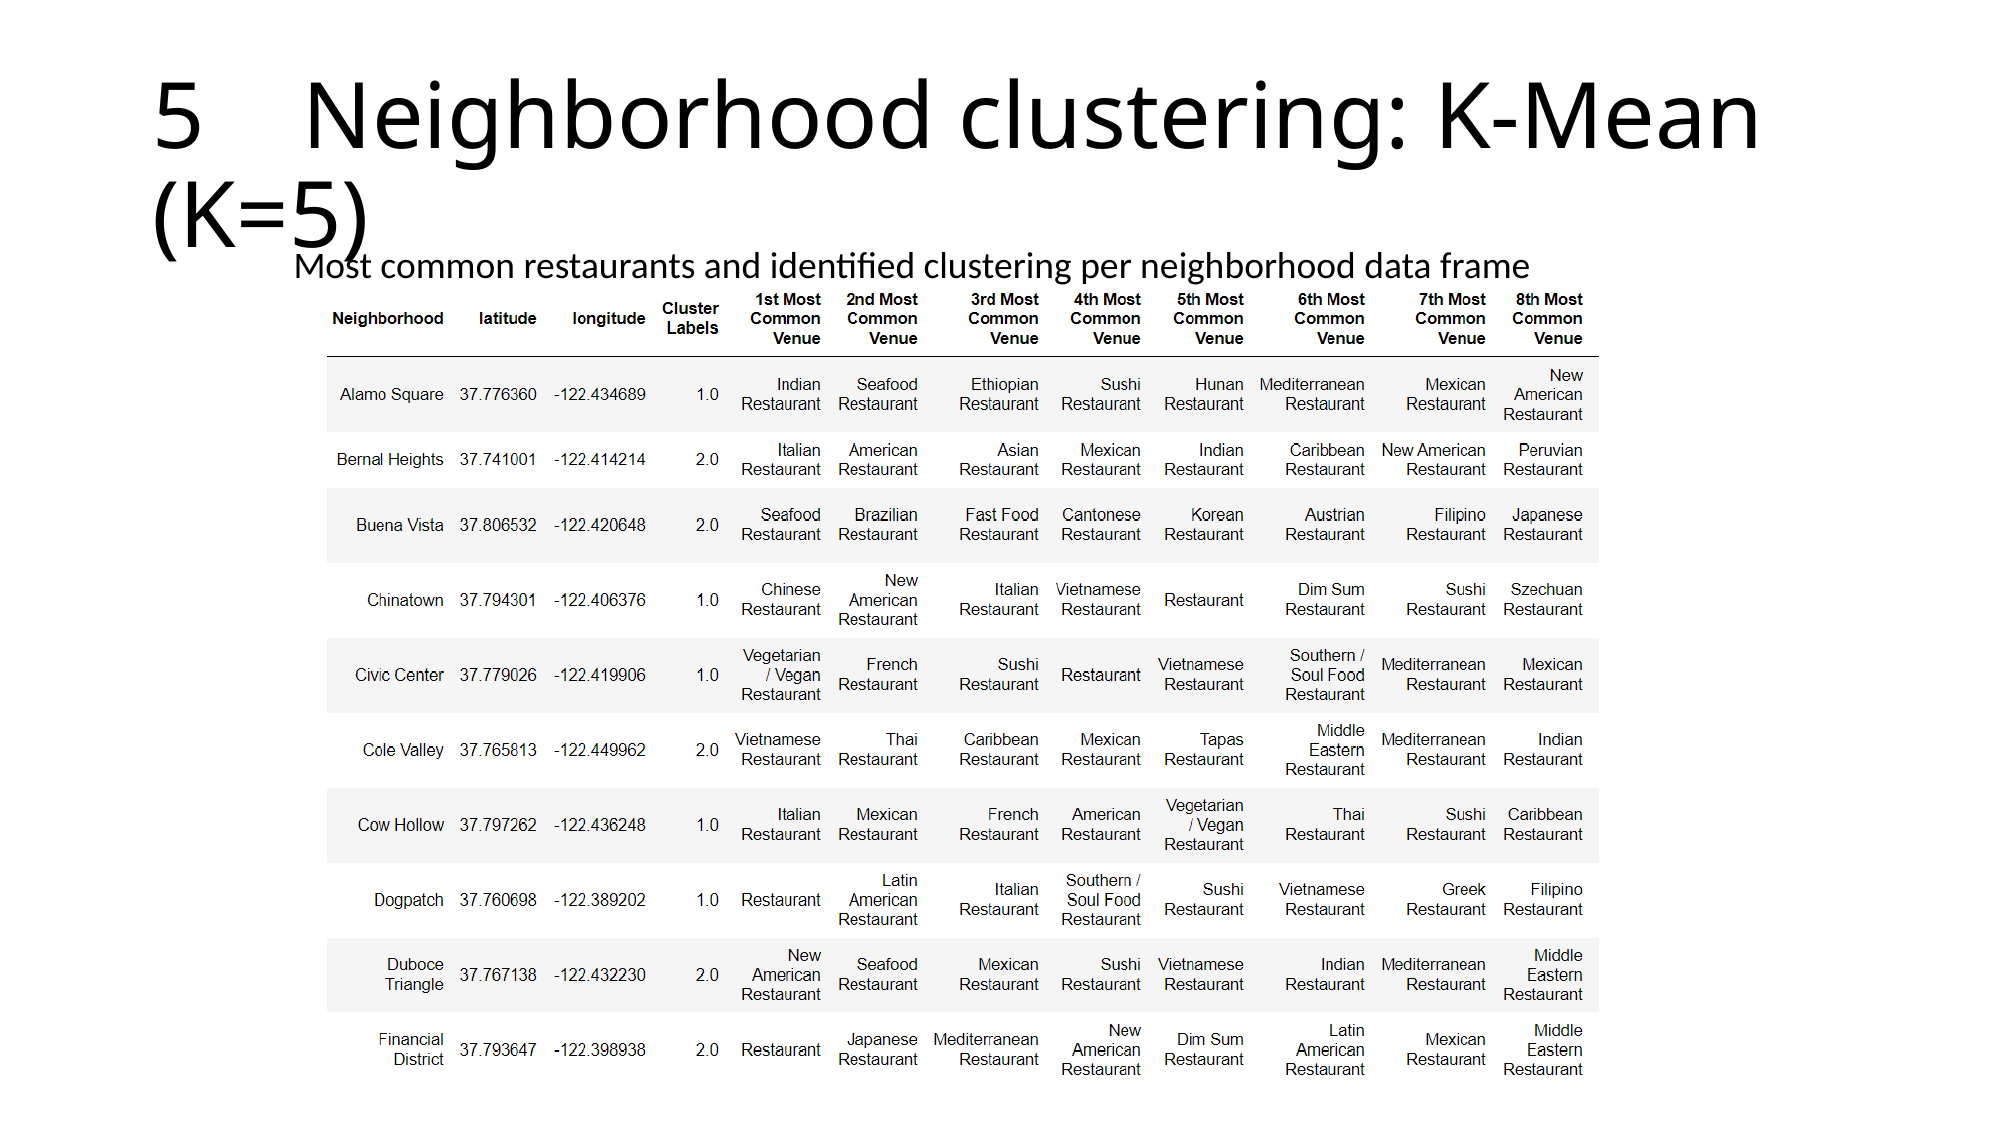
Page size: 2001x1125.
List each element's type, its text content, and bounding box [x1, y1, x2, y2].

title 5 Neighborhood clustering: K-Mean (K=5) [137, 59, 1863, 278]
text_box Most common restaurants and identified clustering per neighborhood data frame [278, 233, 1813, 293]
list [313, 293, 1600, 1089]
